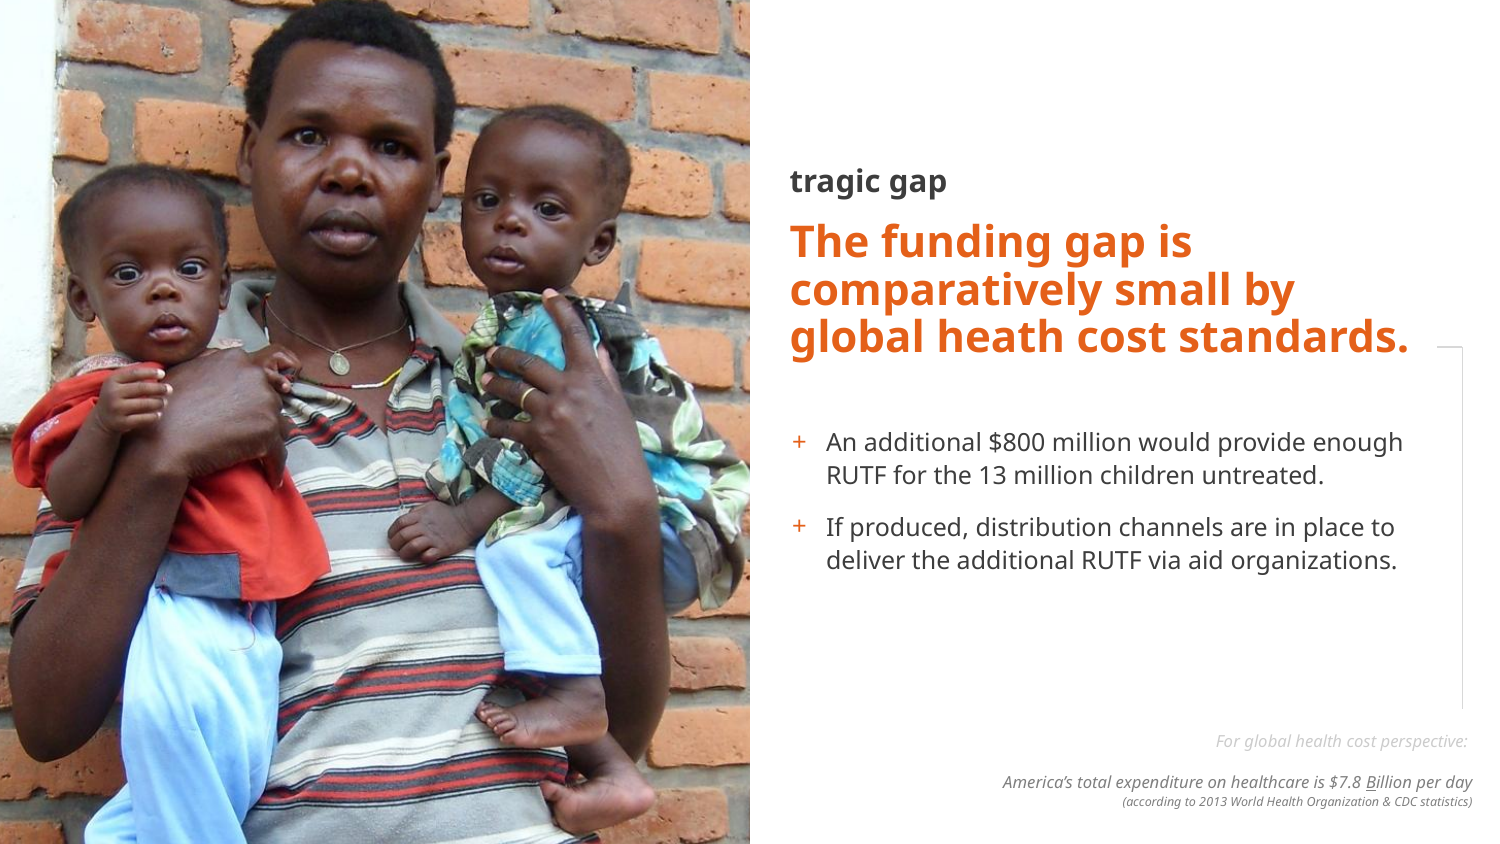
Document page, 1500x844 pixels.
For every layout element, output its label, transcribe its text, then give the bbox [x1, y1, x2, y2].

text_box An additional $800 million would provide enough RUTF for the 13 million children untreated. If produced, distribution channels are in place to deliver the additional RUTF via aid organizations. [792, 423, 1434, 760]
picture [0, 0, 751, 844]
text_box The funding gap is comparatively small by global heath cost standards. [789, 127, 1473, 507]
text_box For global health cost perspective: America’s total expenditure on healthcare is $7.8 Billion per day (according to 2013 World Health Organization & CDC statistics) [987, 721, 1488, 817]
text_box tragic gap [789, 161, 1250, 237]
